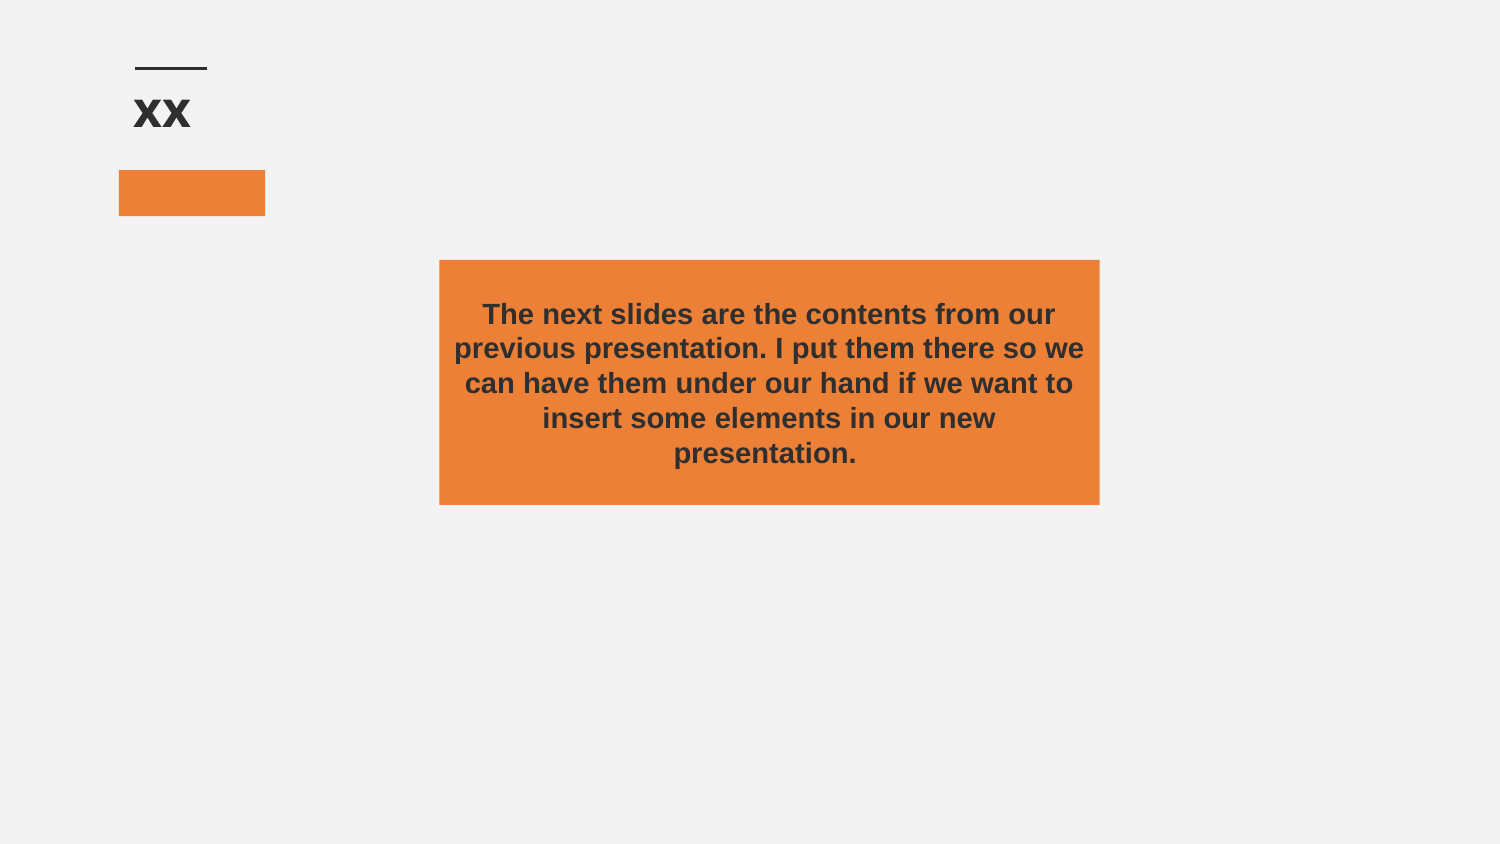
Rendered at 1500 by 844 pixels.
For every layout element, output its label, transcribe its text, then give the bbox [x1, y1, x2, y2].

text_box The next slides are the contents from our previous presentation. I put them there so we can have them under our hand if we want to insert some elements in our new presentation. [437, 258, 1102, 507]
title xx [118, 62, 837, 219]
